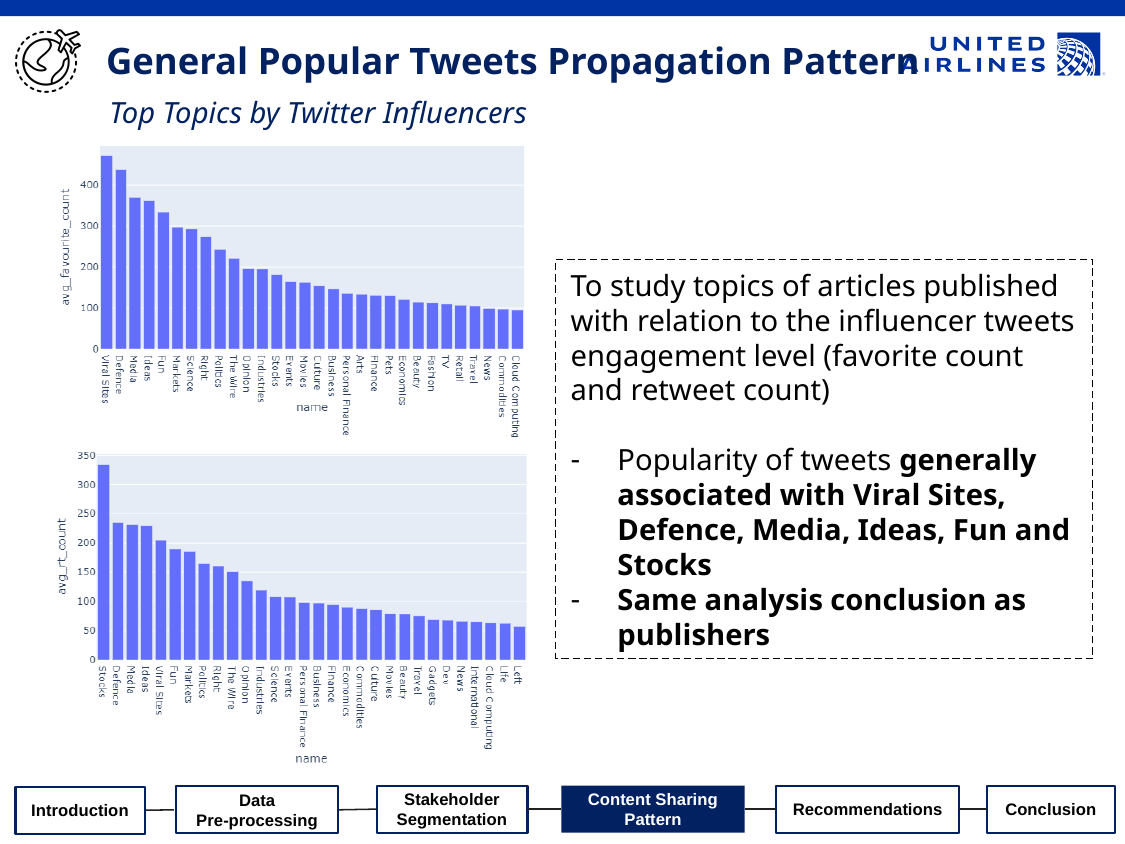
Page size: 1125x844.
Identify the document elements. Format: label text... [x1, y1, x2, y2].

text_box To study topics of articles published with relation to the influencer tweets engagement level (favorite count and retweet count) Popularity of tweets generally associated with Viral Sites, Defence, Media, Ideas, Fun and Stocks Same analysis conclusion as publishers [555, 259, 1093, 659]
picture [15, 28, 81, 94]
text_box General Popular Tweets Propagation Pattern [97, 24, 940, 102]
picture [50, 137, 538, 771]
picture [875, 17, 1125, 99]
text_box Top Topics by Twitter Influencers [94, 87, 847, 138]
